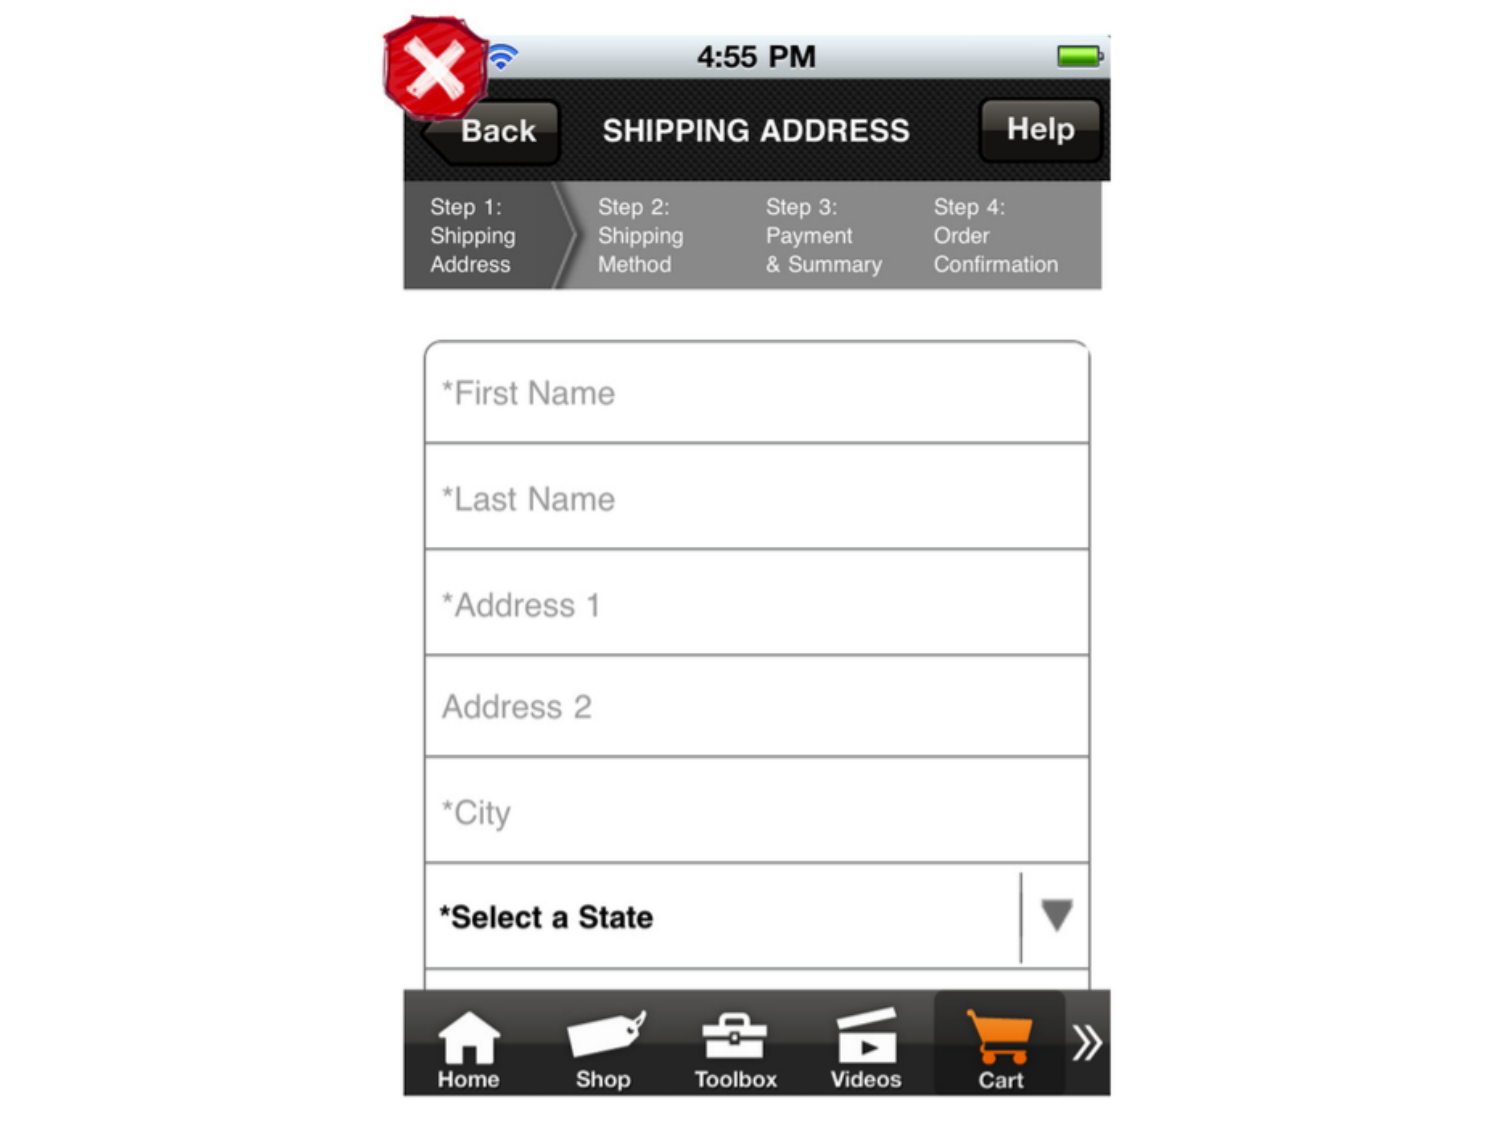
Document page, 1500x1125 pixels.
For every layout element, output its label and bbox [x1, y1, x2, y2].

picture [368, 0, 1132, 1125]
